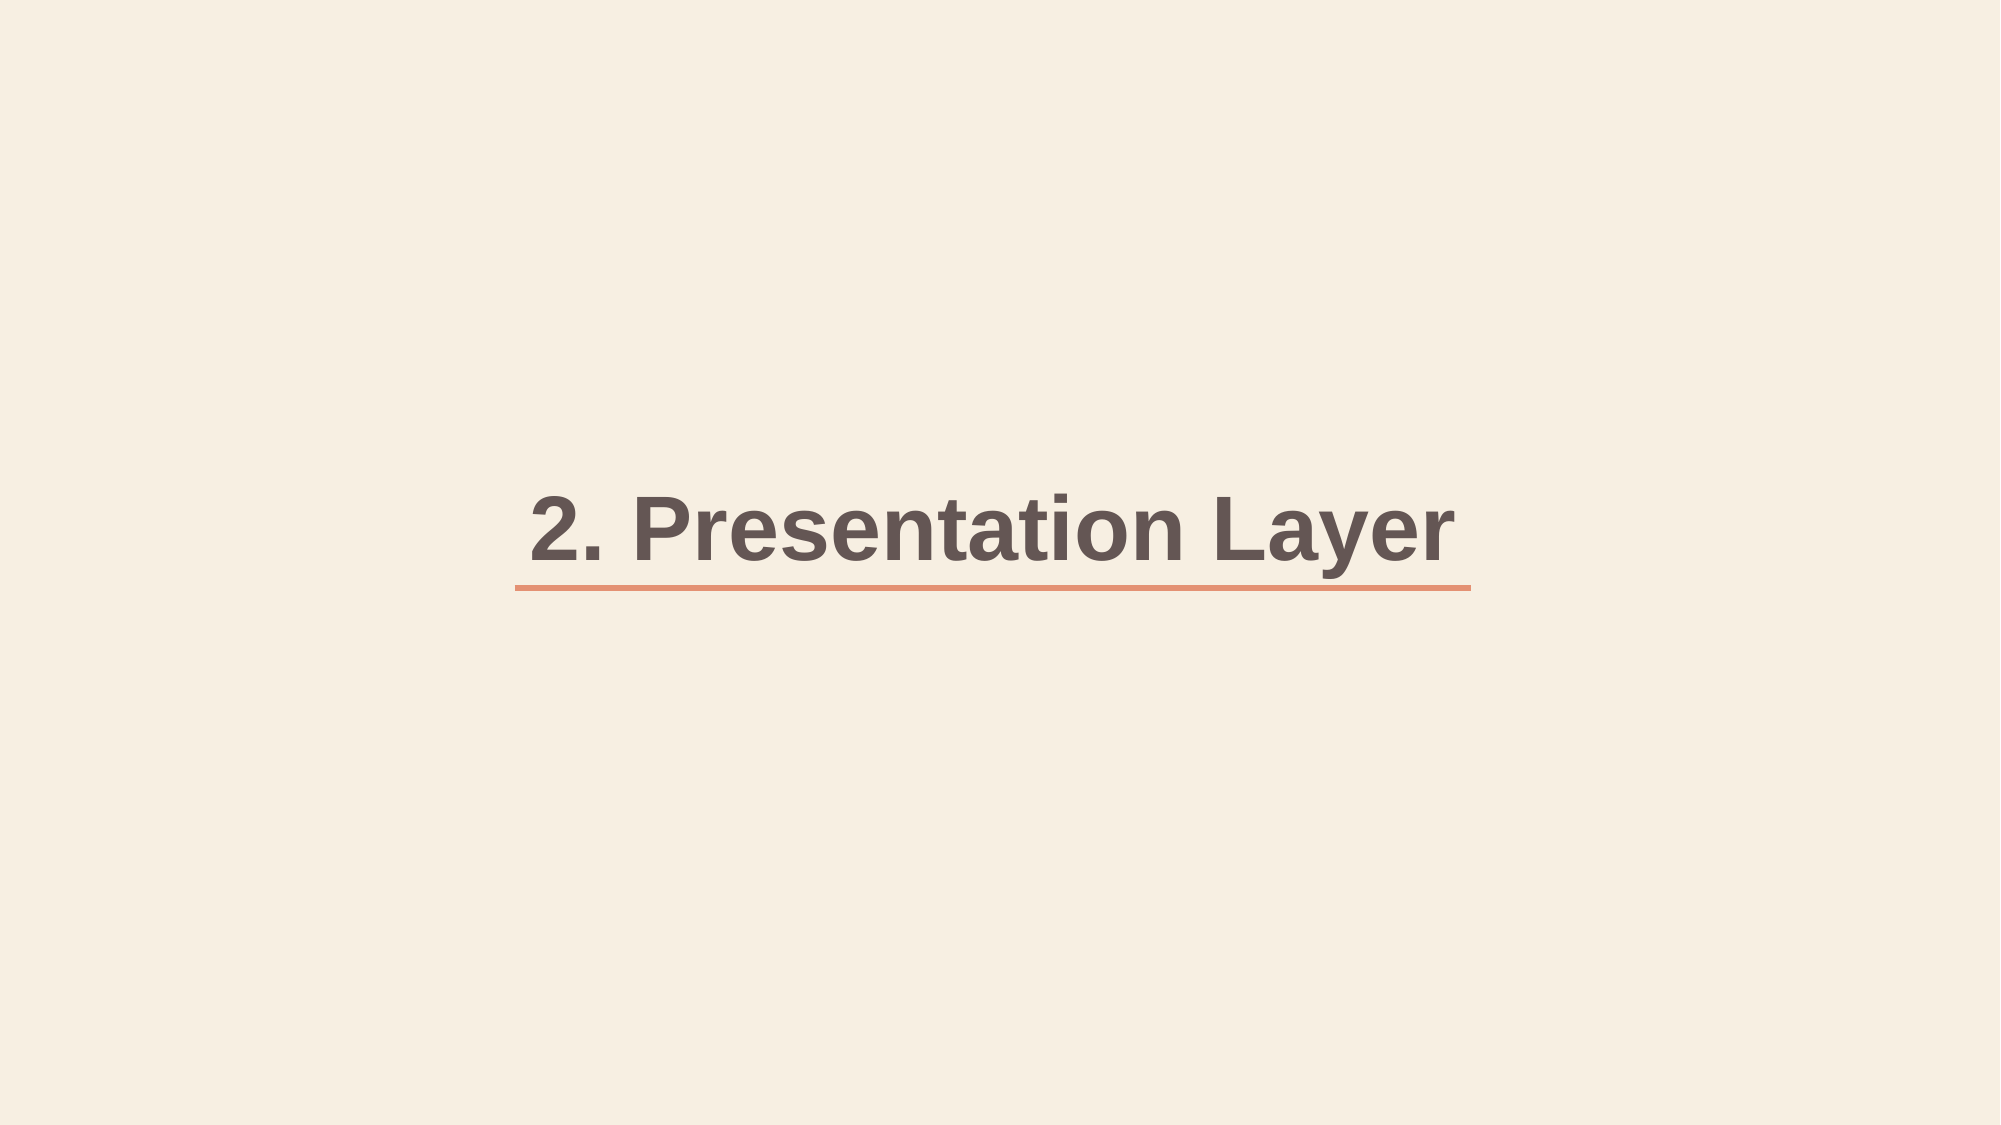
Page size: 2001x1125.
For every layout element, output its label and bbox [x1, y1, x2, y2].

text_box [514, 461, 1632, 811]
